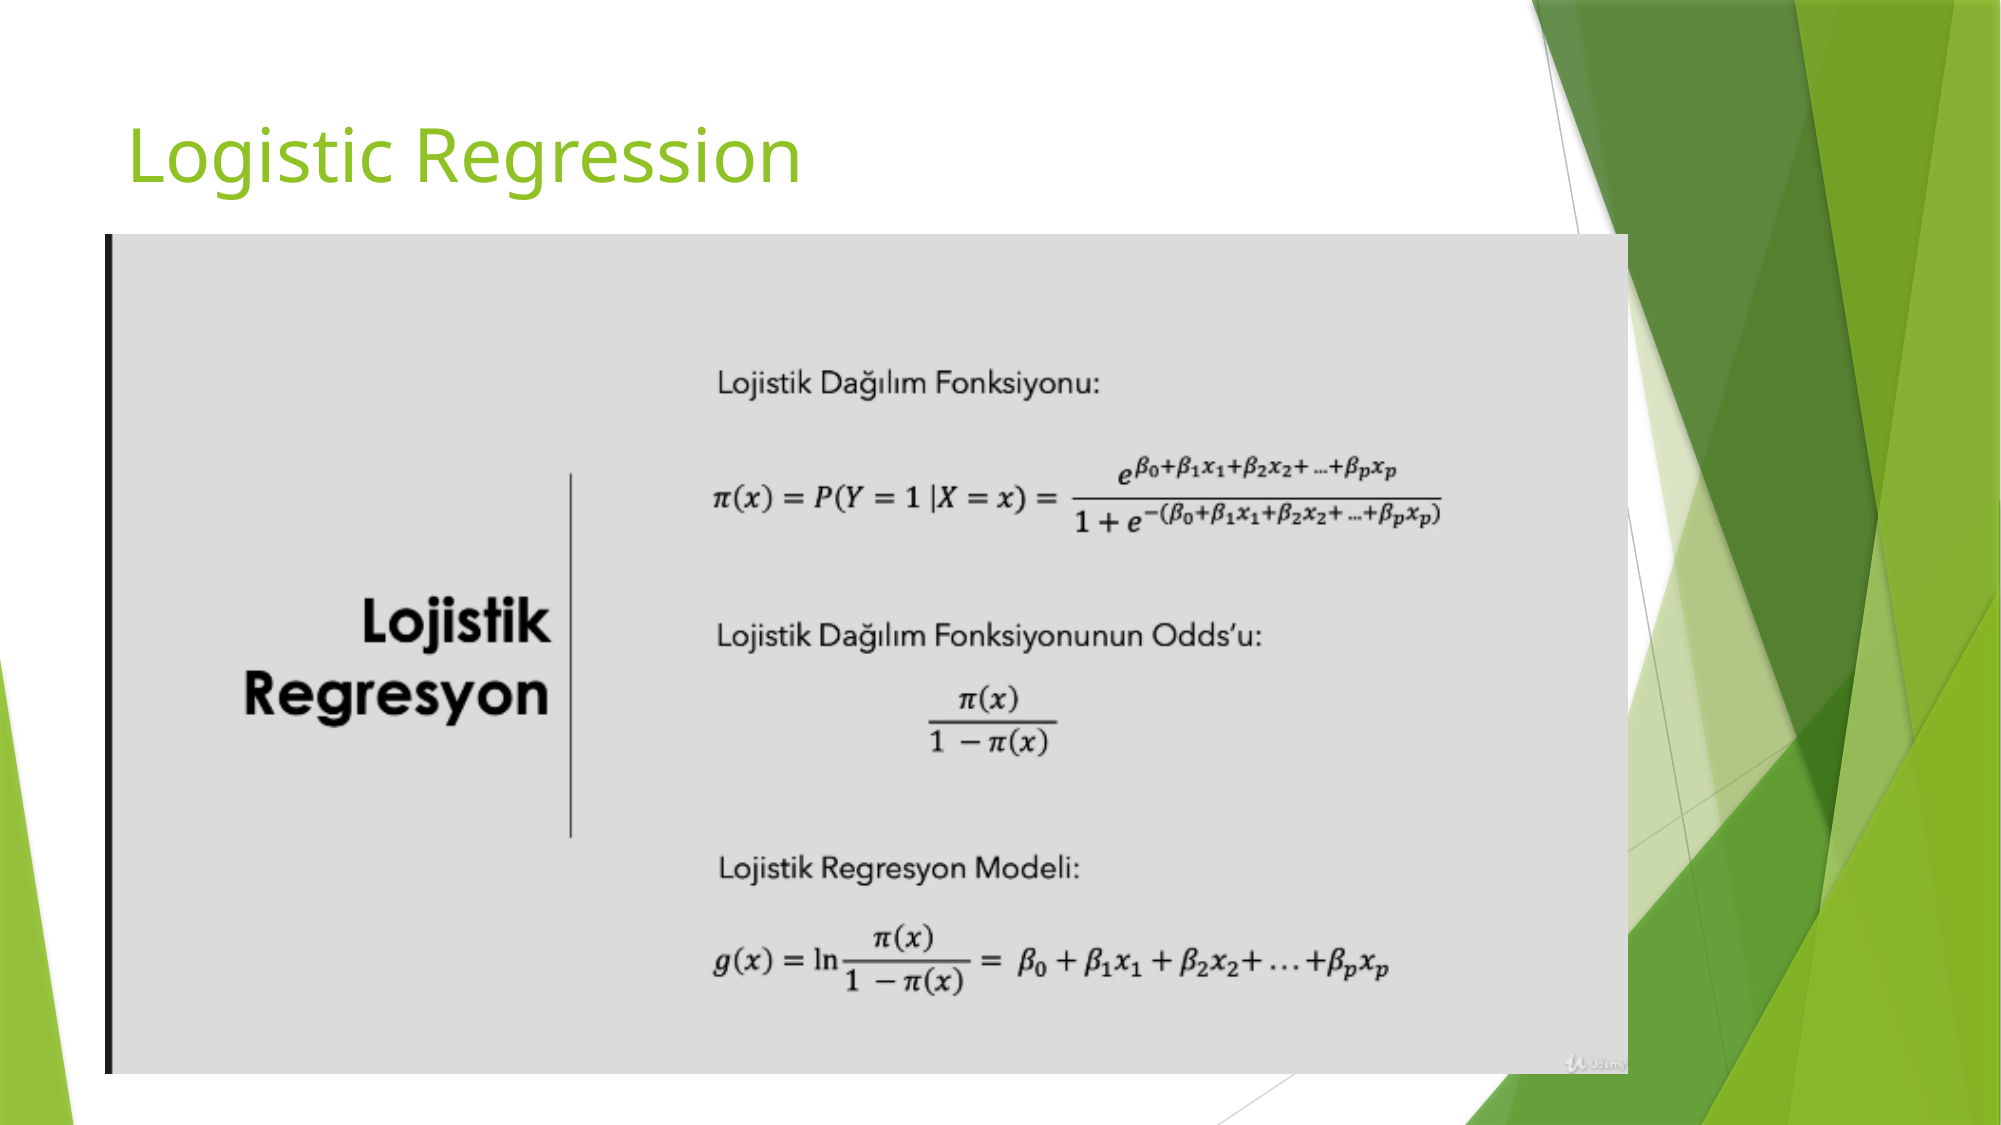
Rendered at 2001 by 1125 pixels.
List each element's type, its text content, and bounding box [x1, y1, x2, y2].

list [104, 234, 1629, 1075]
title Logistic Regression [111, 99, 1522, 233]
